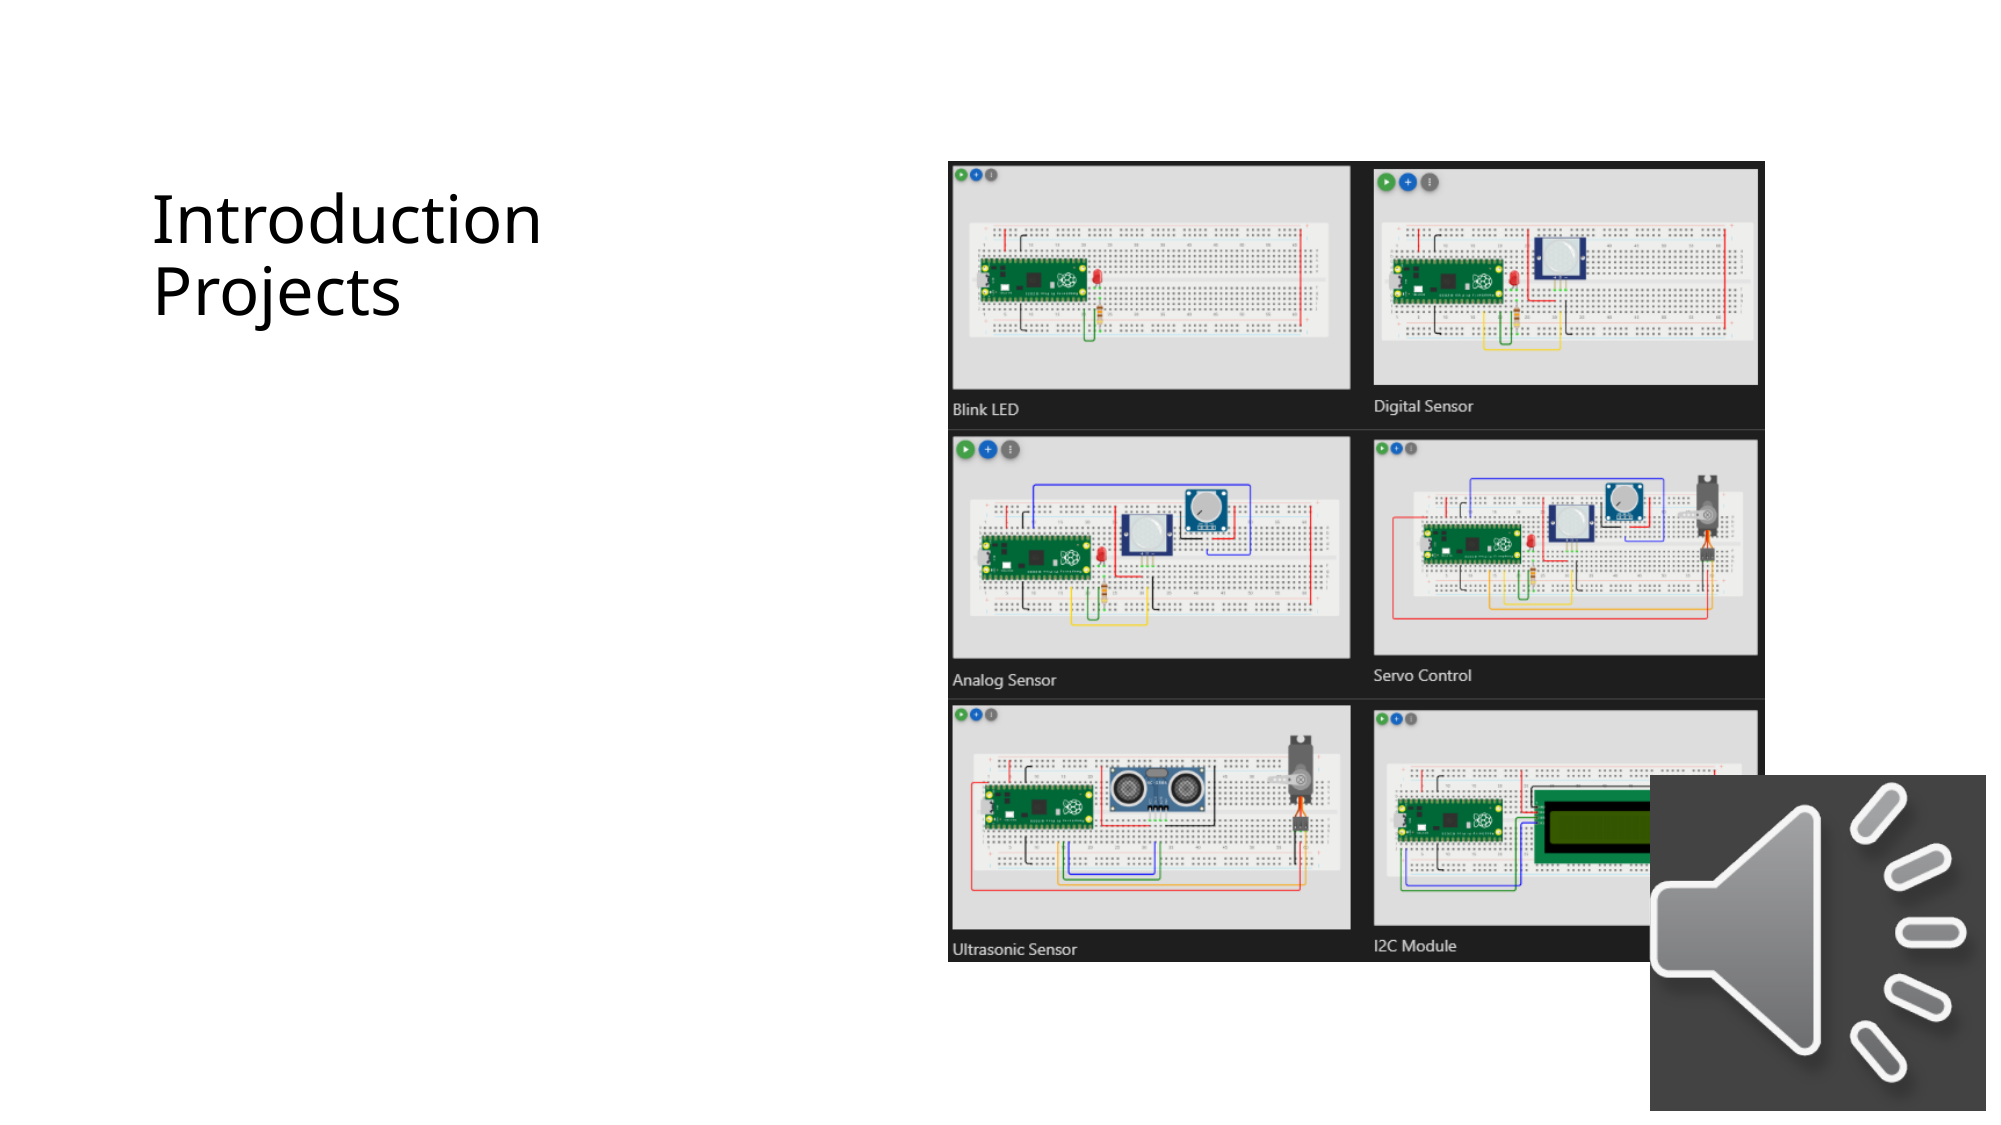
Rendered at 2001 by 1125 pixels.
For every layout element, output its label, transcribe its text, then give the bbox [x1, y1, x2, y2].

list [948, 161, 1765, 962]
title Introduction Projects [137, 75, 783, 338]
picture [1648, 773, 1987, 1112]
